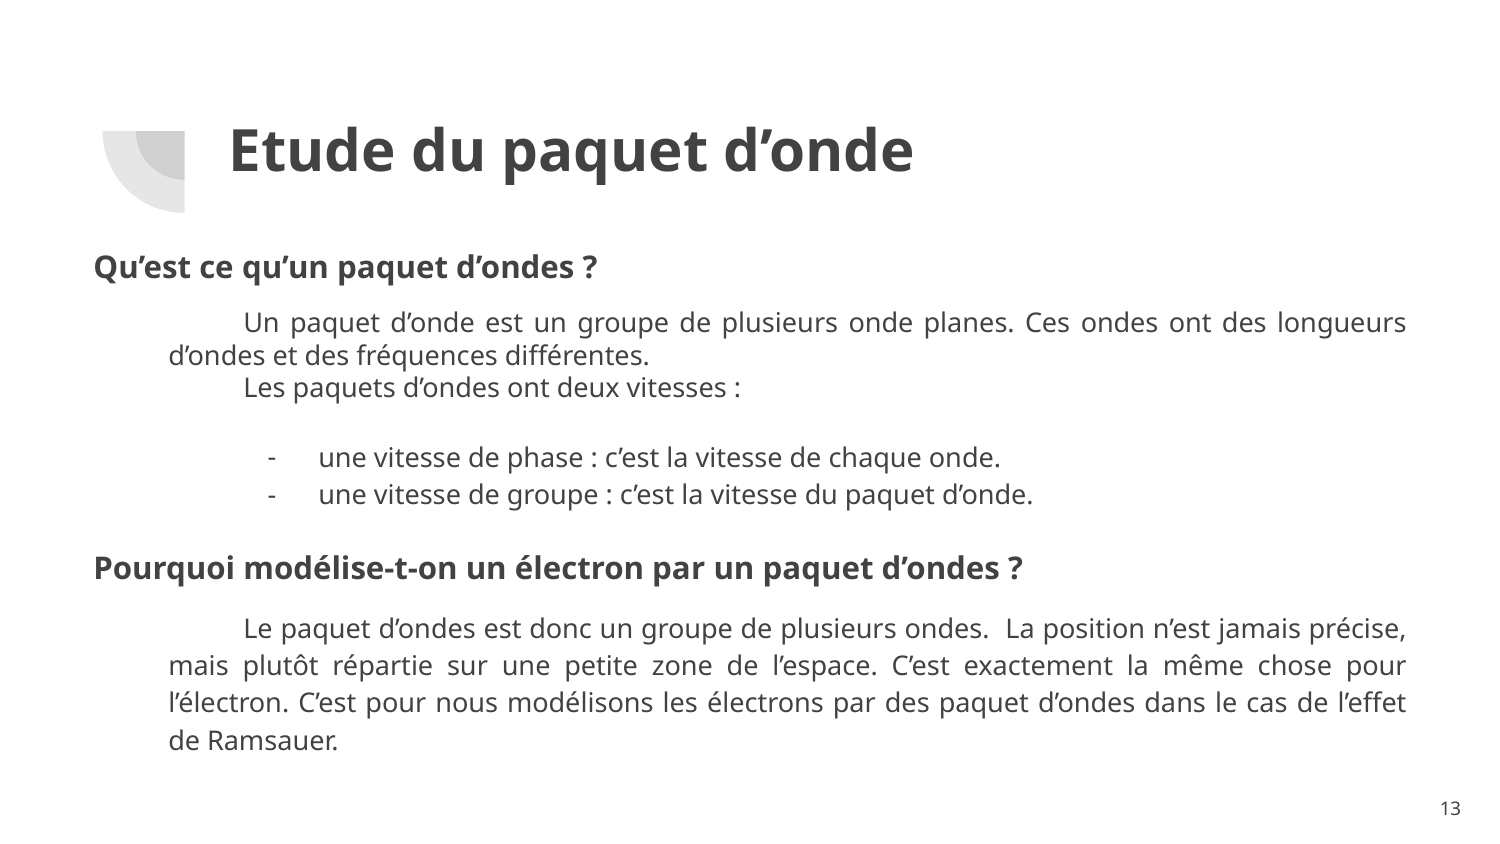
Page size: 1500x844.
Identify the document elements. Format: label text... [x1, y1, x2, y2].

title Etude du paquet d’onde [213, 98, 1368, 232]
text_box Qu’est ce qu’un paquet d’ondes ? Un paquet d’onde est un groupe de plusieurs onde planes. Ces ondes ont des longueurs d’ondes et des fréquences différentes. Les paquets d’ondes ont deux vitesses : une vitesse de phase : c’est la vitesse de chaque onde. une vitesse de groupe : c’est la vitesse du paquet d’onde. Pourquoi modélise-t-on un électron par un paquet d’ondes ? Le paquet d’ondes est donc un groupe de plusieurs ondes. La position n’est jamais précise, mais plutôt répartie sur une petite zone de l’espace. C’est exactement la même chose pour l’électron. C’est pour nous modélisons les électrons par des paquet d’ondes dans le cas de l’effet de Ramsauer. [78, 232, 1422, 812]
slide_number ‹#› [1386, 777, 1477, 842]
